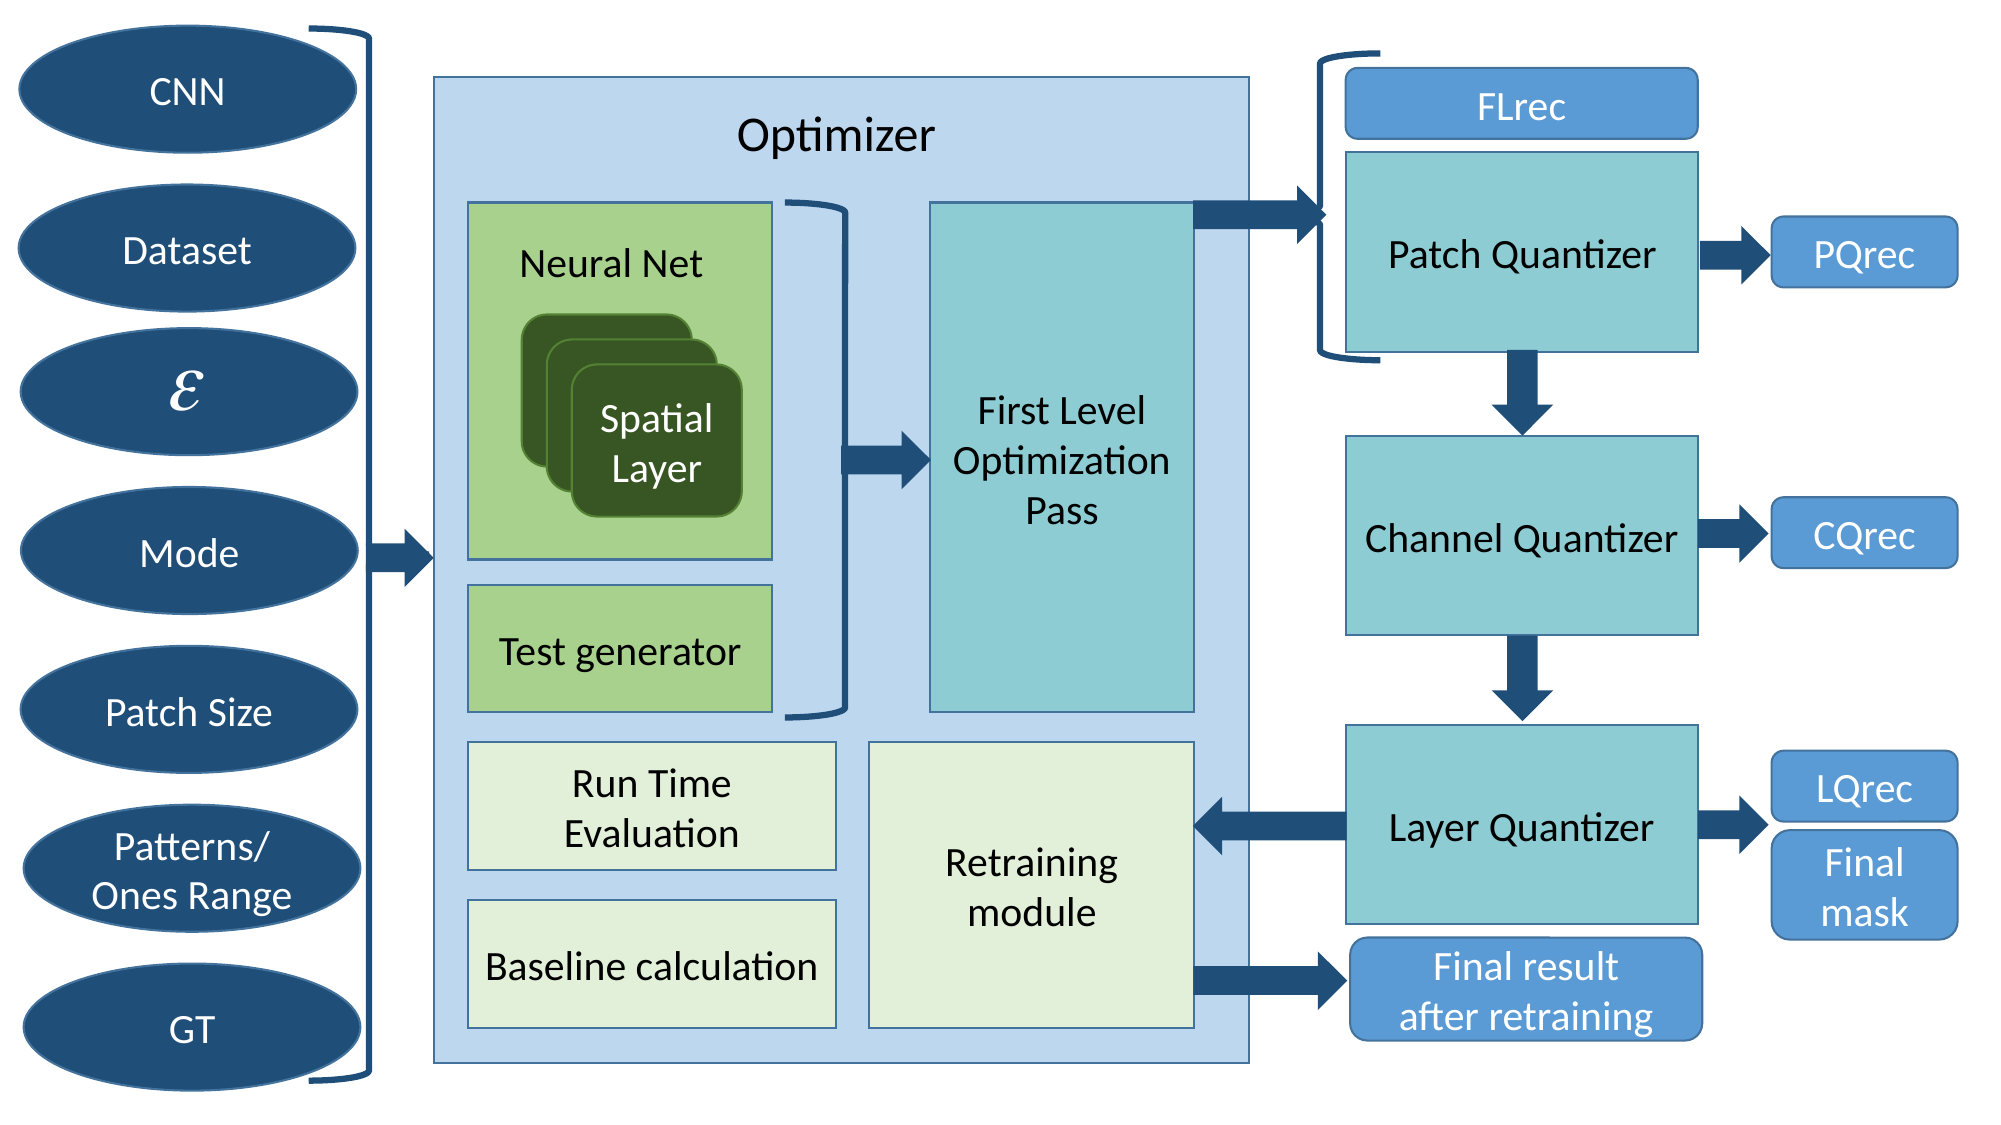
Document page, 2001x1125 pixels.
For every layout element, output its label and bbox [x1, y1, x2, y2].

text_box [18, 25, 1958, 1091]
